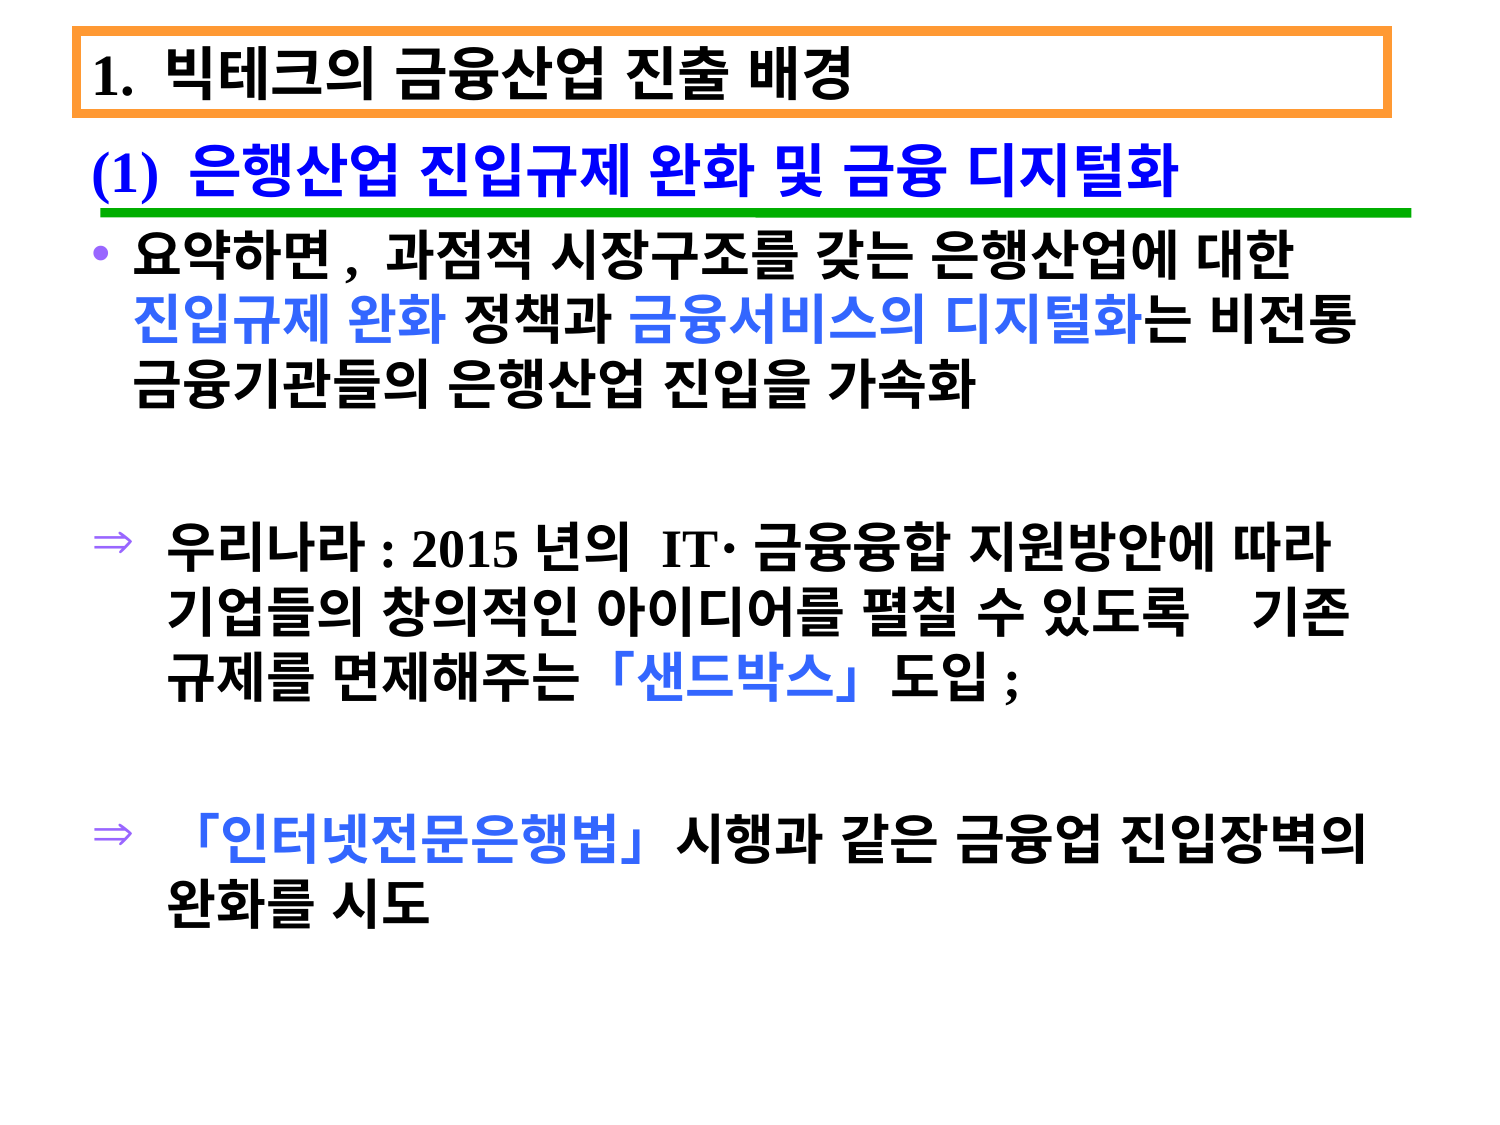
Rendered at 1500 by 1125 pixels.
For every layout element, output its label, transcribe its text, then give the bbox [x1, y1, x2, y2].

text_box 1. 빅테크의 금융산업 진출 배경 [76, 30, 1388, 114]
text_box (1) 은행산업 진입규제 완화 및 금융 디지털화 요약하면, 과점적 시장구조를 갖는 은행산업에 대한 진입규제 완화 정책과 금융서비스의 디지털화는 비전통 금융기관들의 은행산업 진입을 가속화 우리나라: 2015년의 IT⋅금융융합 지원방안에 따라 기업들의 창의적인 아이디어를 펼칠 수 있도록 기존 규제를 면제해주는「샌드박스」도입; 「인터넷전문은행법」시행과 같은 금융업 진입장벽의 완화를 시도 [76, 127, 1424, 943]
